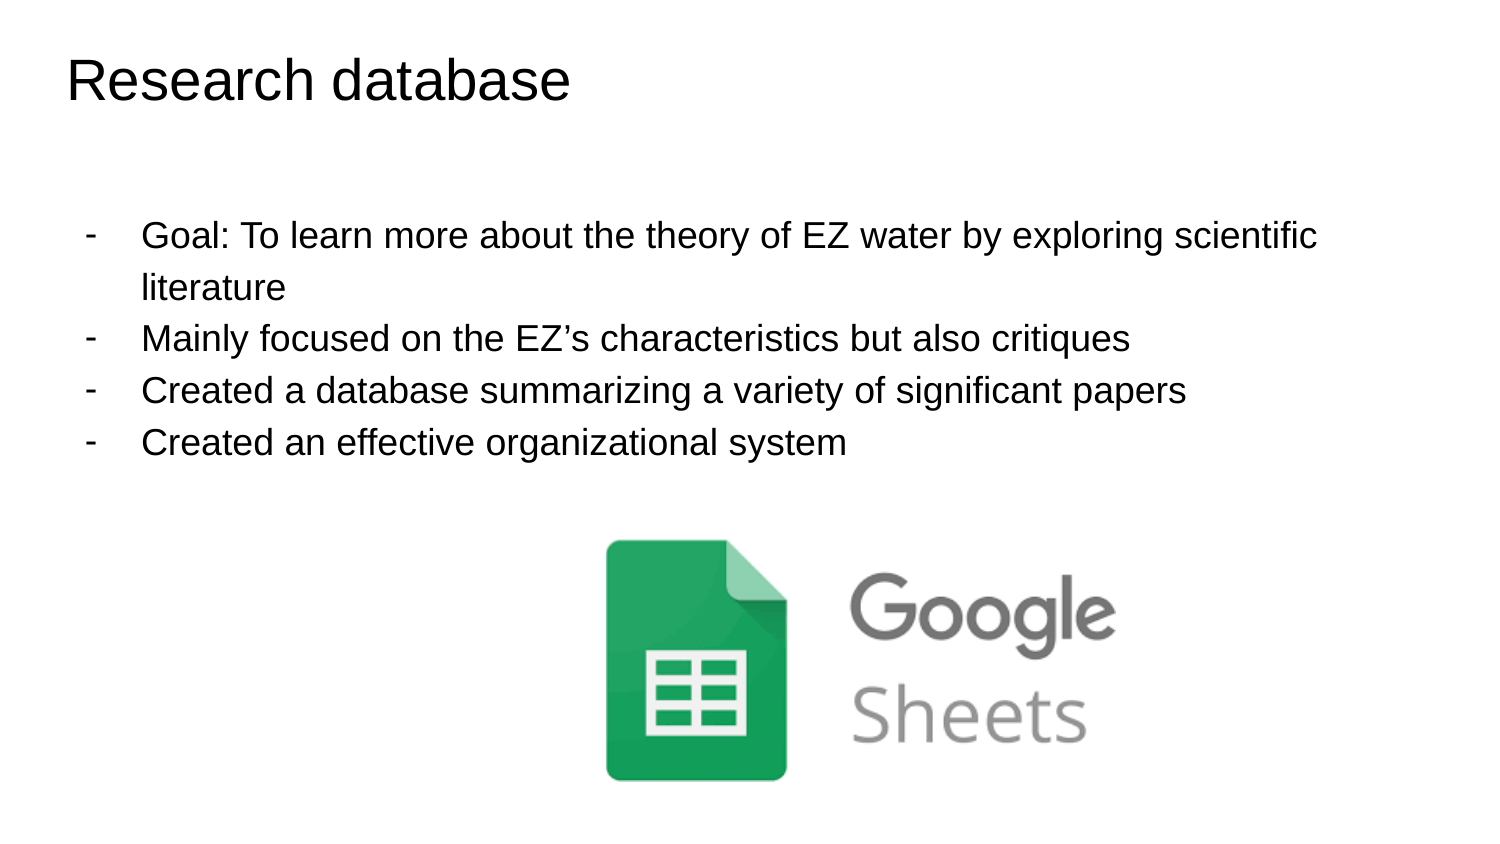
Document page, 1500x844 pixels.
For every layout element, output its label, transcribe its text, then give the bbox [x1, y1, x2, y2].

title Research database [51, 27, 1449, 167]
list Goal: To learn more about the theory of EZ water by exploring scientific literature Mainly focused on the EZ’s characteristics but also critiques Created a database summarizing a variety of significant papers Created an effective organizational system [51, 189, 1449, 750]
picture [606, 539, 1117, 782]
